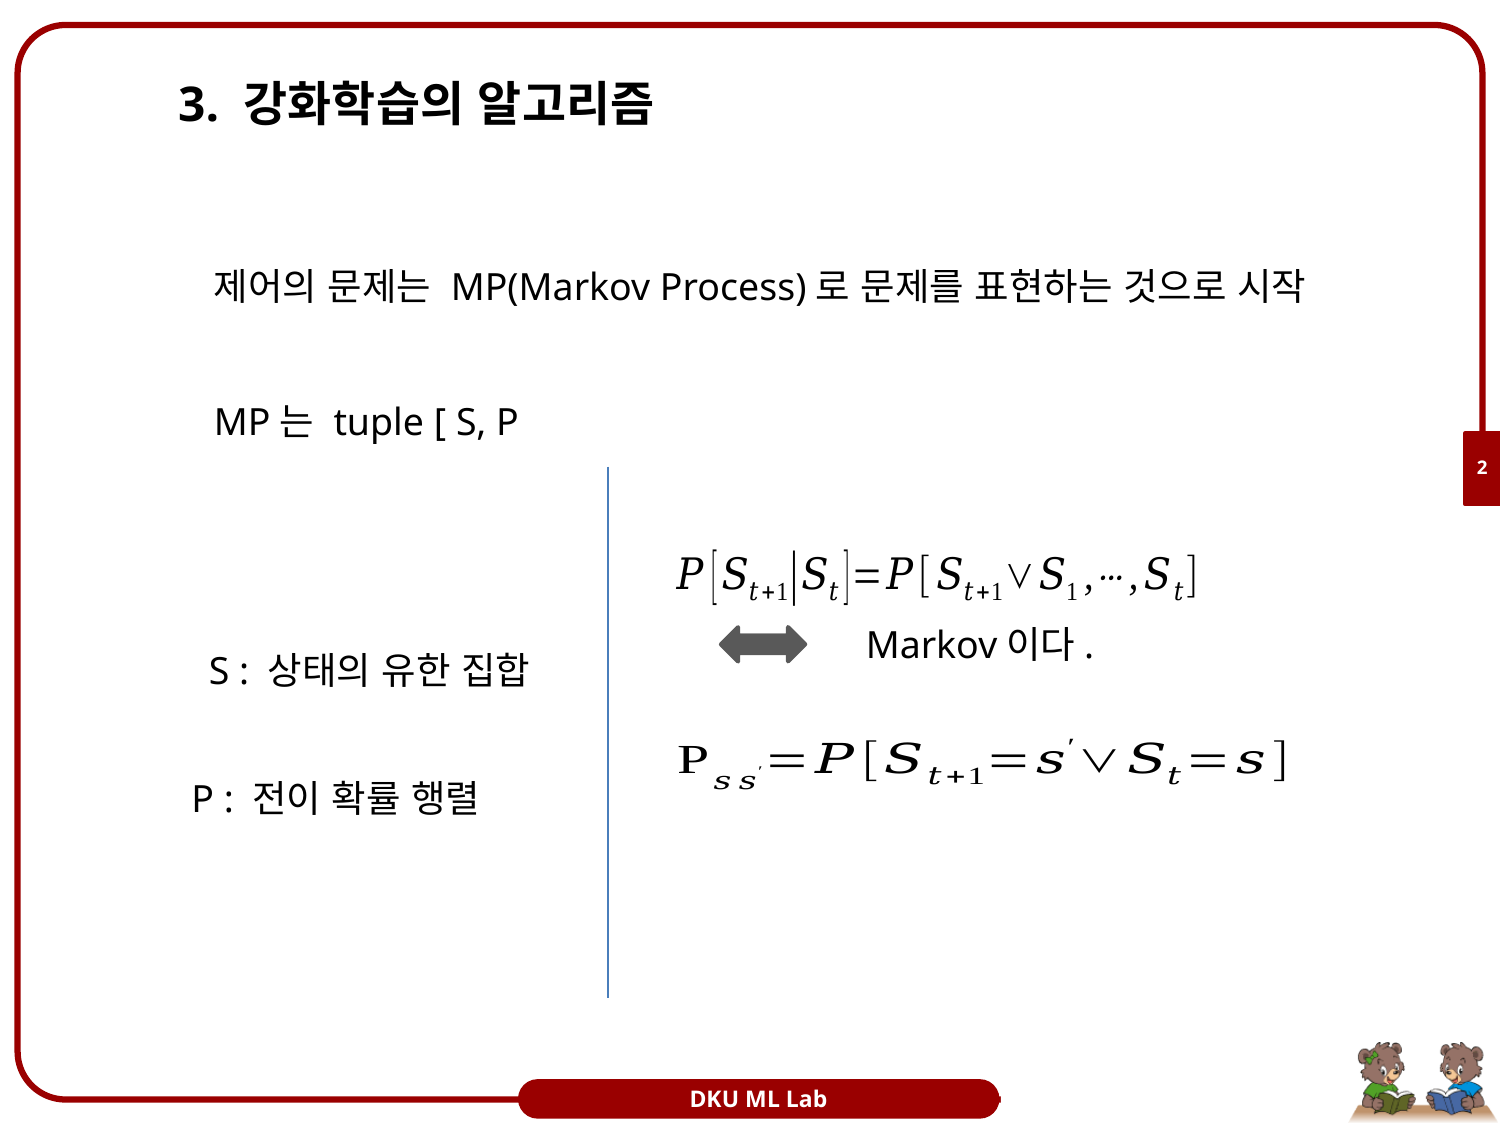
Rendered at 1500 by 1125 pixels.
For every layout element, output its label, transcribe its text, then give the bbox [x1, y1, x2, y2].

slide_number 2 [1461, 431, 1500, 505]
footer DKU ML Lab [521, 1076, 997, 1125]
title 3. 강화학습의 알고리즘 [163, 50, 750, 154]
text_box [785, 625, 808, 664]
text_box P : 전이 확률 행렬 [176, 767, 533, 828]
text_box [718, 625, 792, 664]
text_box S : 상태의 유한 집합 [194, 639, 546, 699]
picture [1347, 1042, 1500, 1125]
